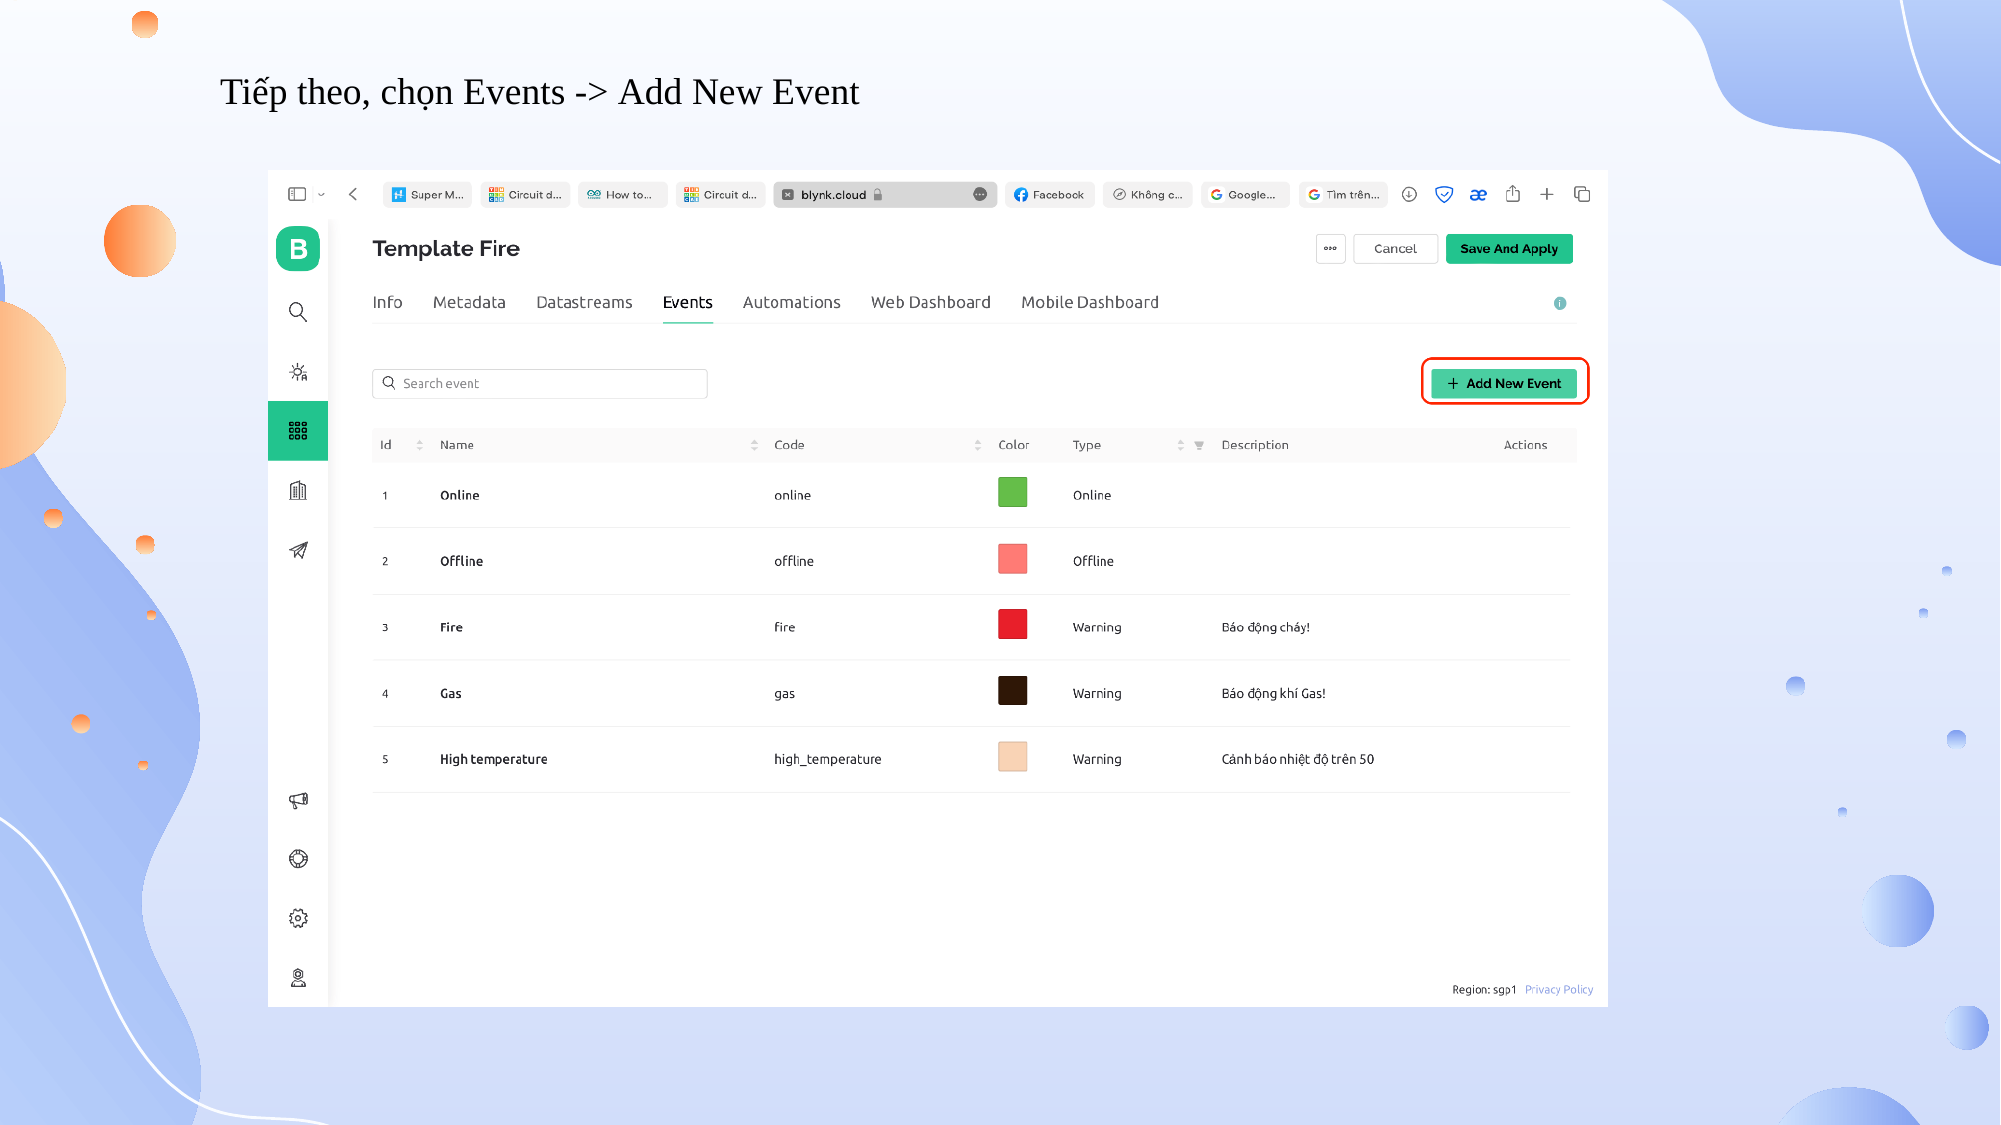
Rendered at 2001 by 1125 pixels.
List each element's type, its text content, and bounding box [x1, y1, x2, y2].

text_box Tiếp theo, chọn Events -> Add New Event [205, 59, 1607, 120]
picture [268, 170, 1608, 1007]
